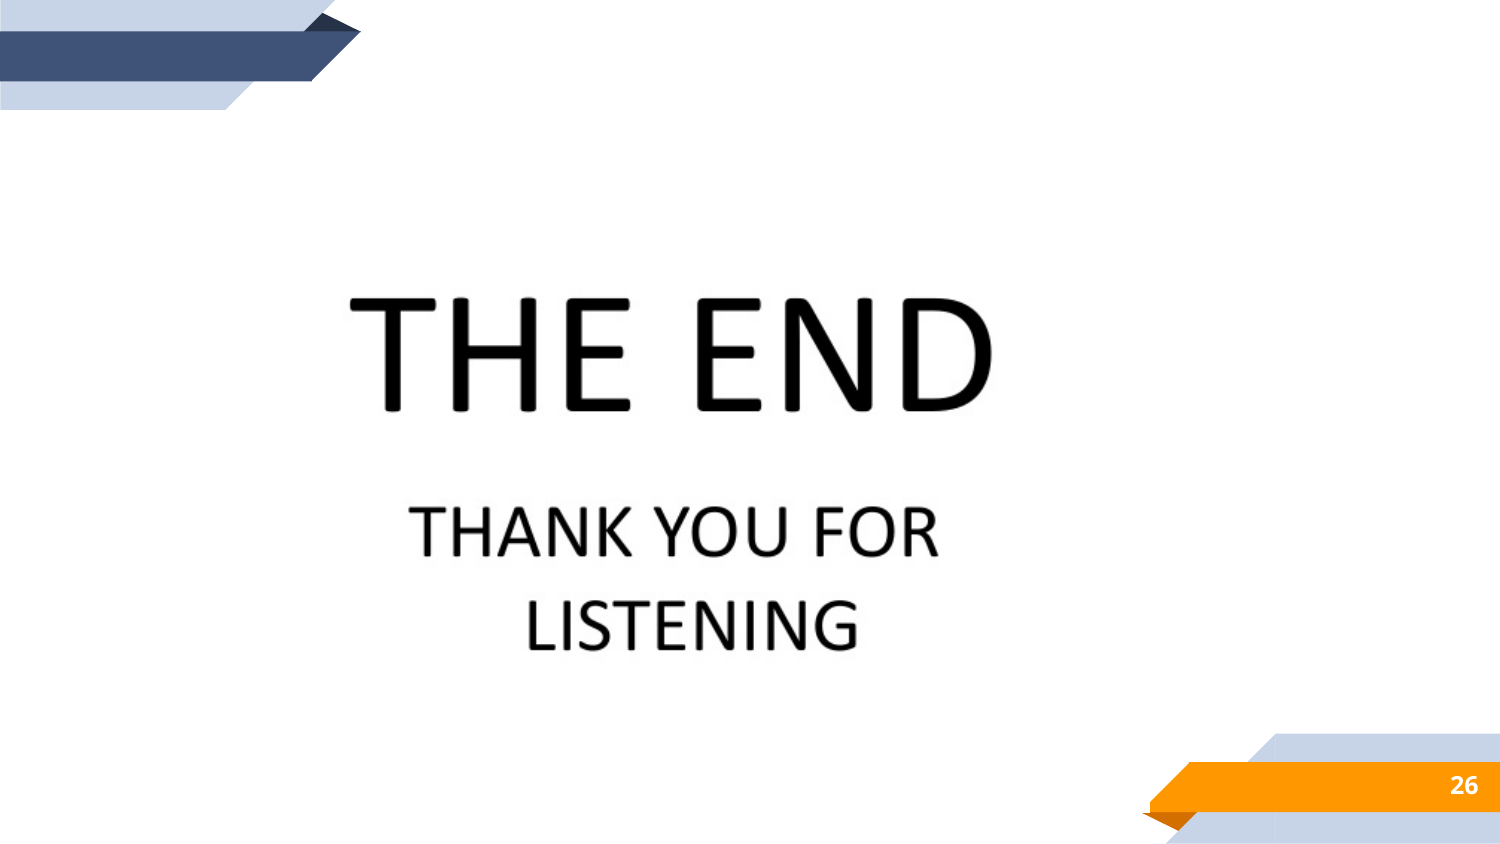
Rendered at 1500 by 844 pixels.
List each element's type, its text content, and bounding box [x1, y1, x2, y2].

slide_number 26 [1249, 760, 1494, 813]
picture [199, 111, 1151, 813]
